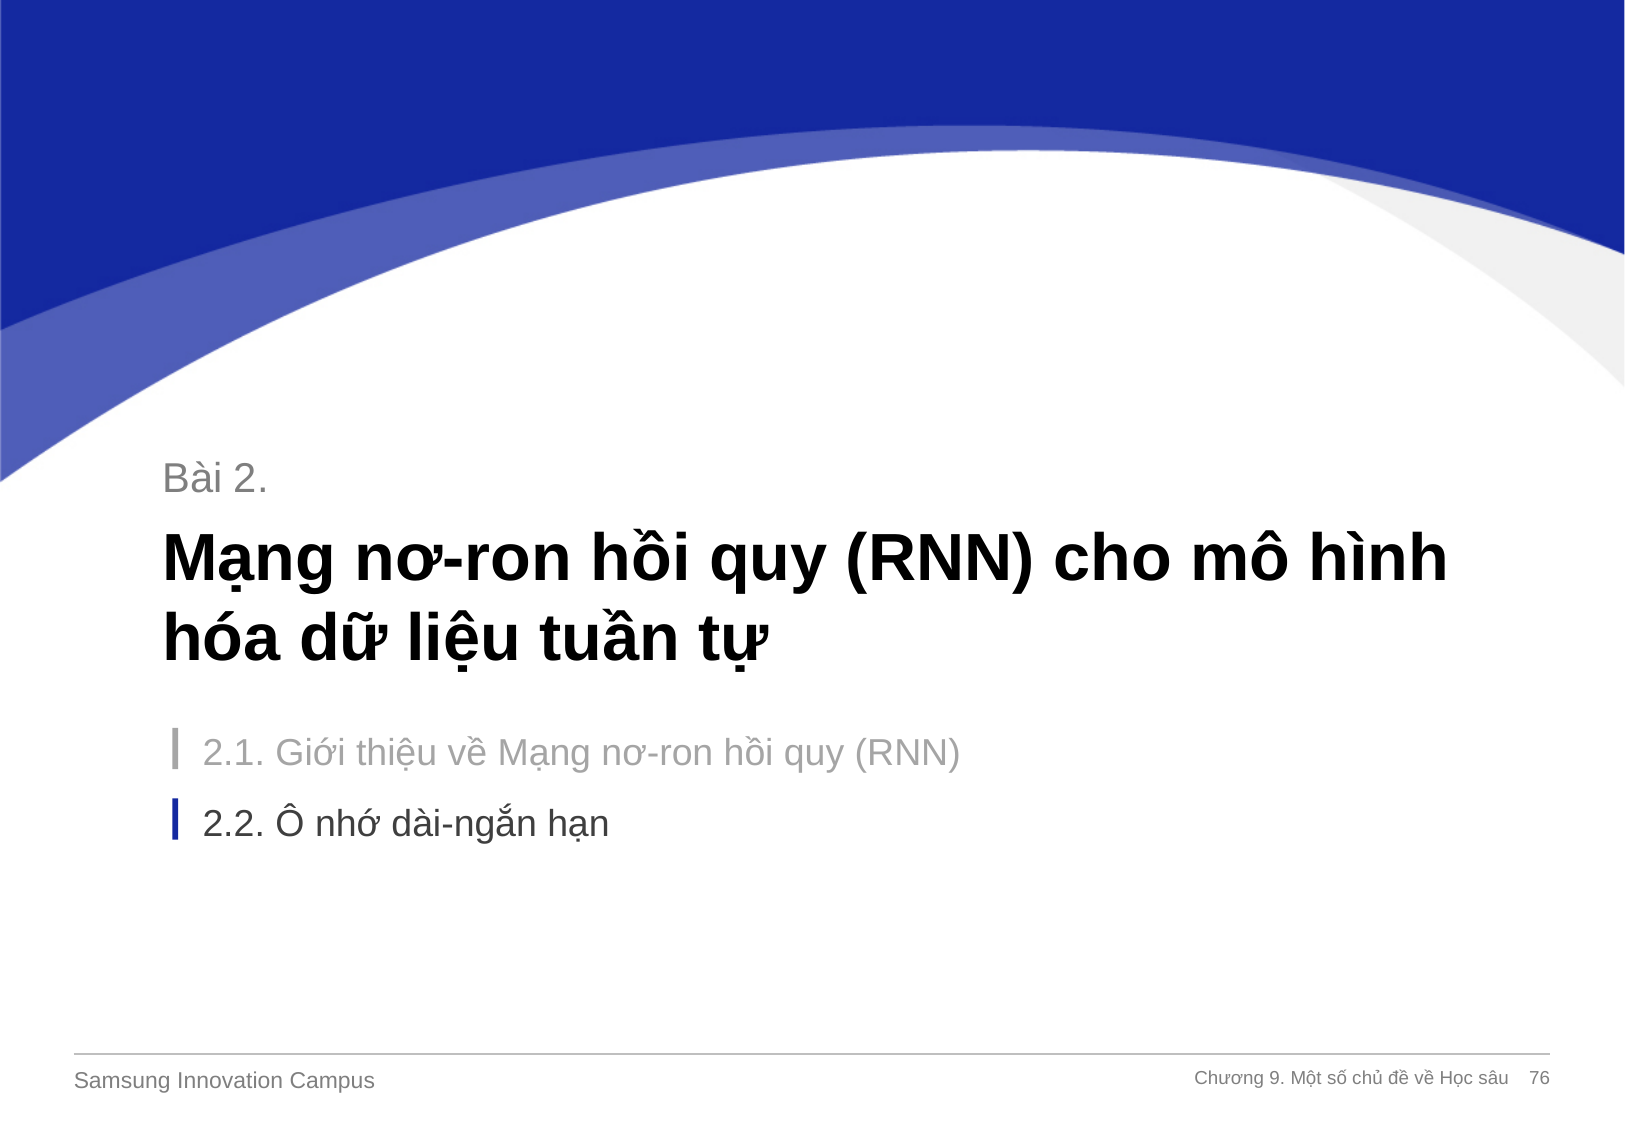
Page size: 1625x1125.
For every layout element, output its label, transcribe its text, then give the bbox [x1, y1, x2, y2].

text_box Mạng nơ-ron hồi quy (RNN) cho mô hình hóa dữ liệu tuần tự [162, 514, 1521, 674]
picture [0, 0, 1625, 1125]
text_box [172, 727, 1108, 845]
text_box Bài 2. [162, 450, 1061, 502]
